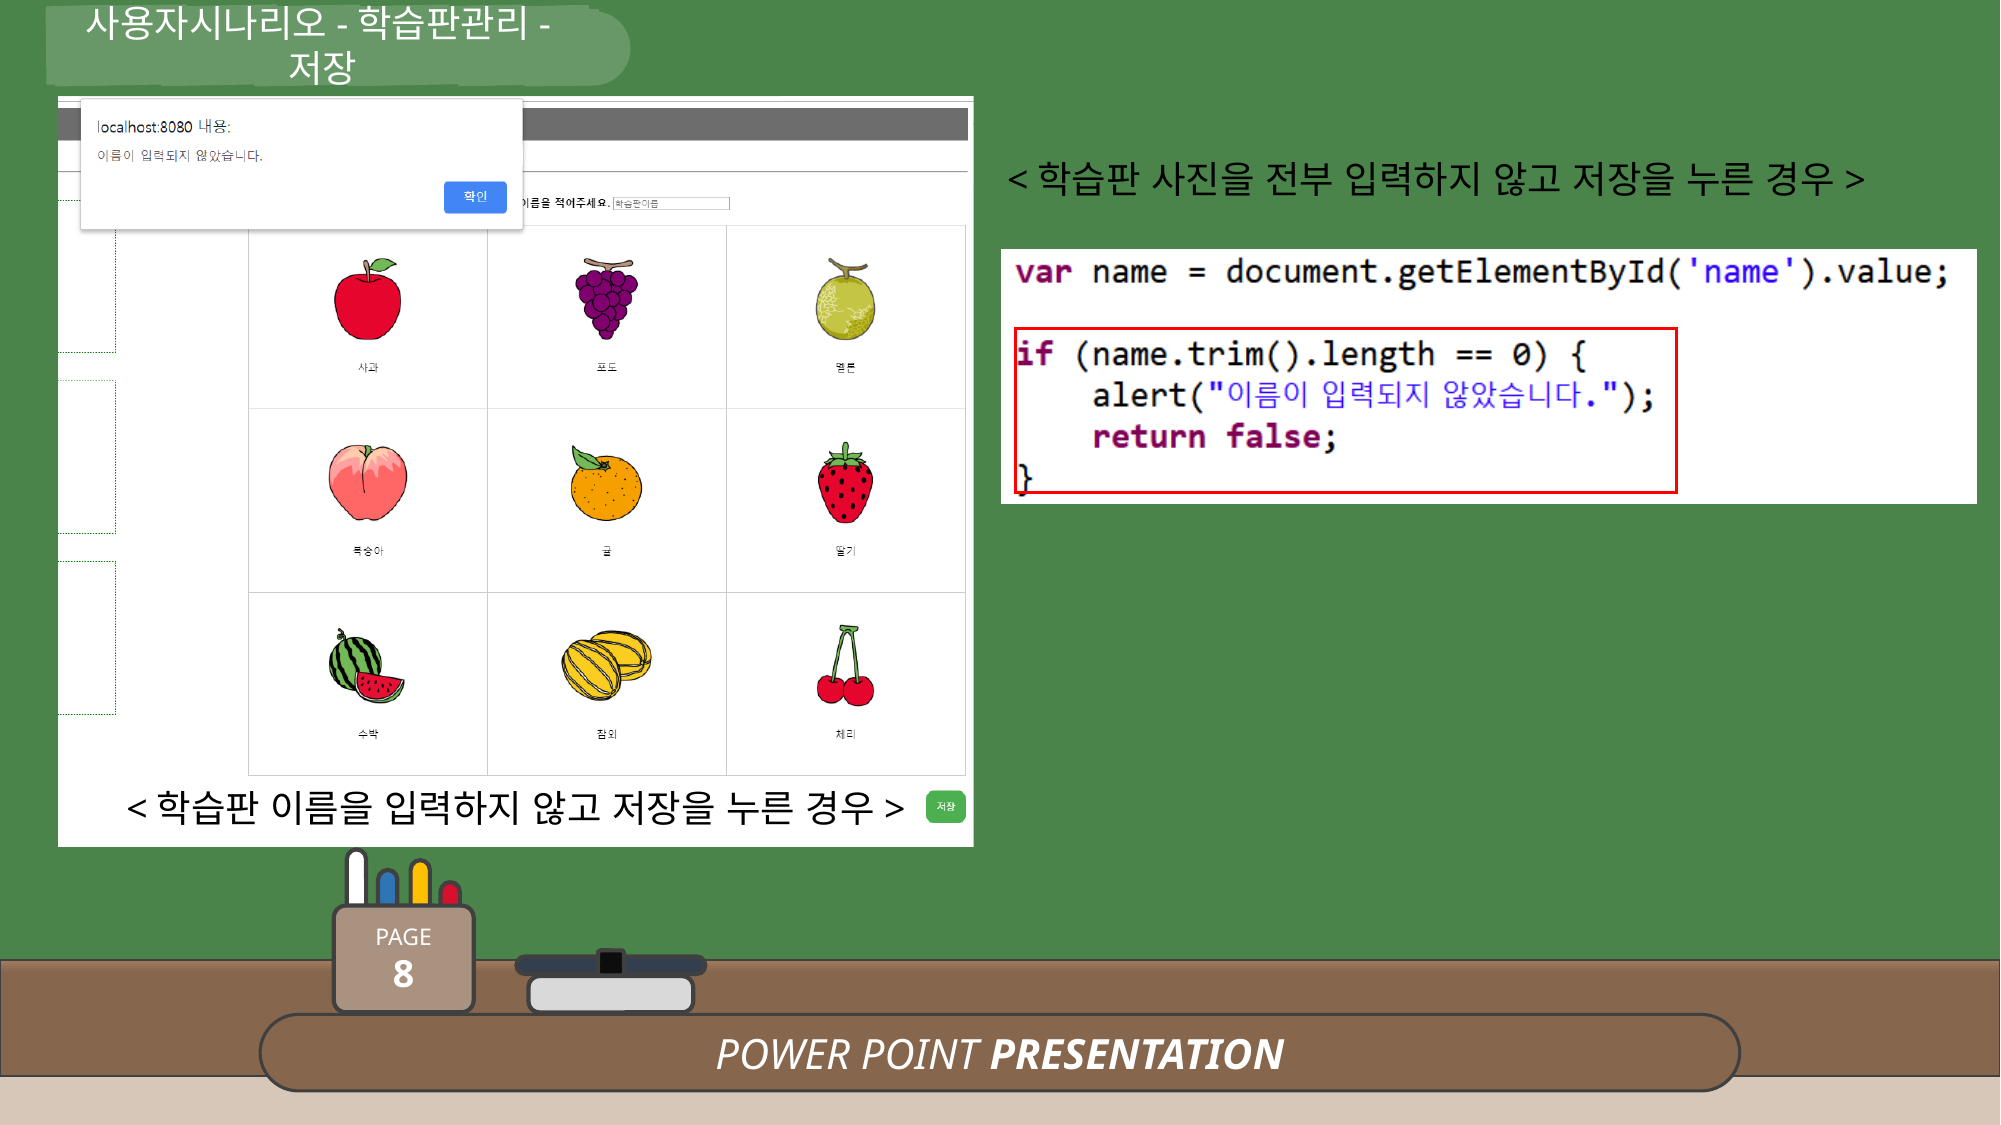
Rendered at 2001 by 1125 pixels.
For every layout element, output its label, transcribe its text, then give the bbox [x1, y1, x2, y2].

text_box 사용자시나리오-학습판관리-저장 [47, 40, 598, 51]
text_box [468, 959, 516, 1013]
text_box POWER POINT PRESENTATION [259, 1013, 1741, 1092]
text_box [516, 950, 706, 1013]
text_box <학습판 사진을 전부 입력하지 않고 저장을 누른 경우> [992, 149, 1881, 209]
text_box [345, 848, 368, 904]
text_box [0, 959, 340, 1077]
text_box [439, 881, 461, 904]
picture [58, 96, 974, 847]
text_box PAGE 8 [332, 904, 475, 1014]
text_box [0, 1077, 2000, 1125]
text_box [409, 859, 431, 904]
text_box [377, 868, 399, 904]
text_box [706, 959, 2000, 1077]
picture [1001, 249, 1977, 504]
